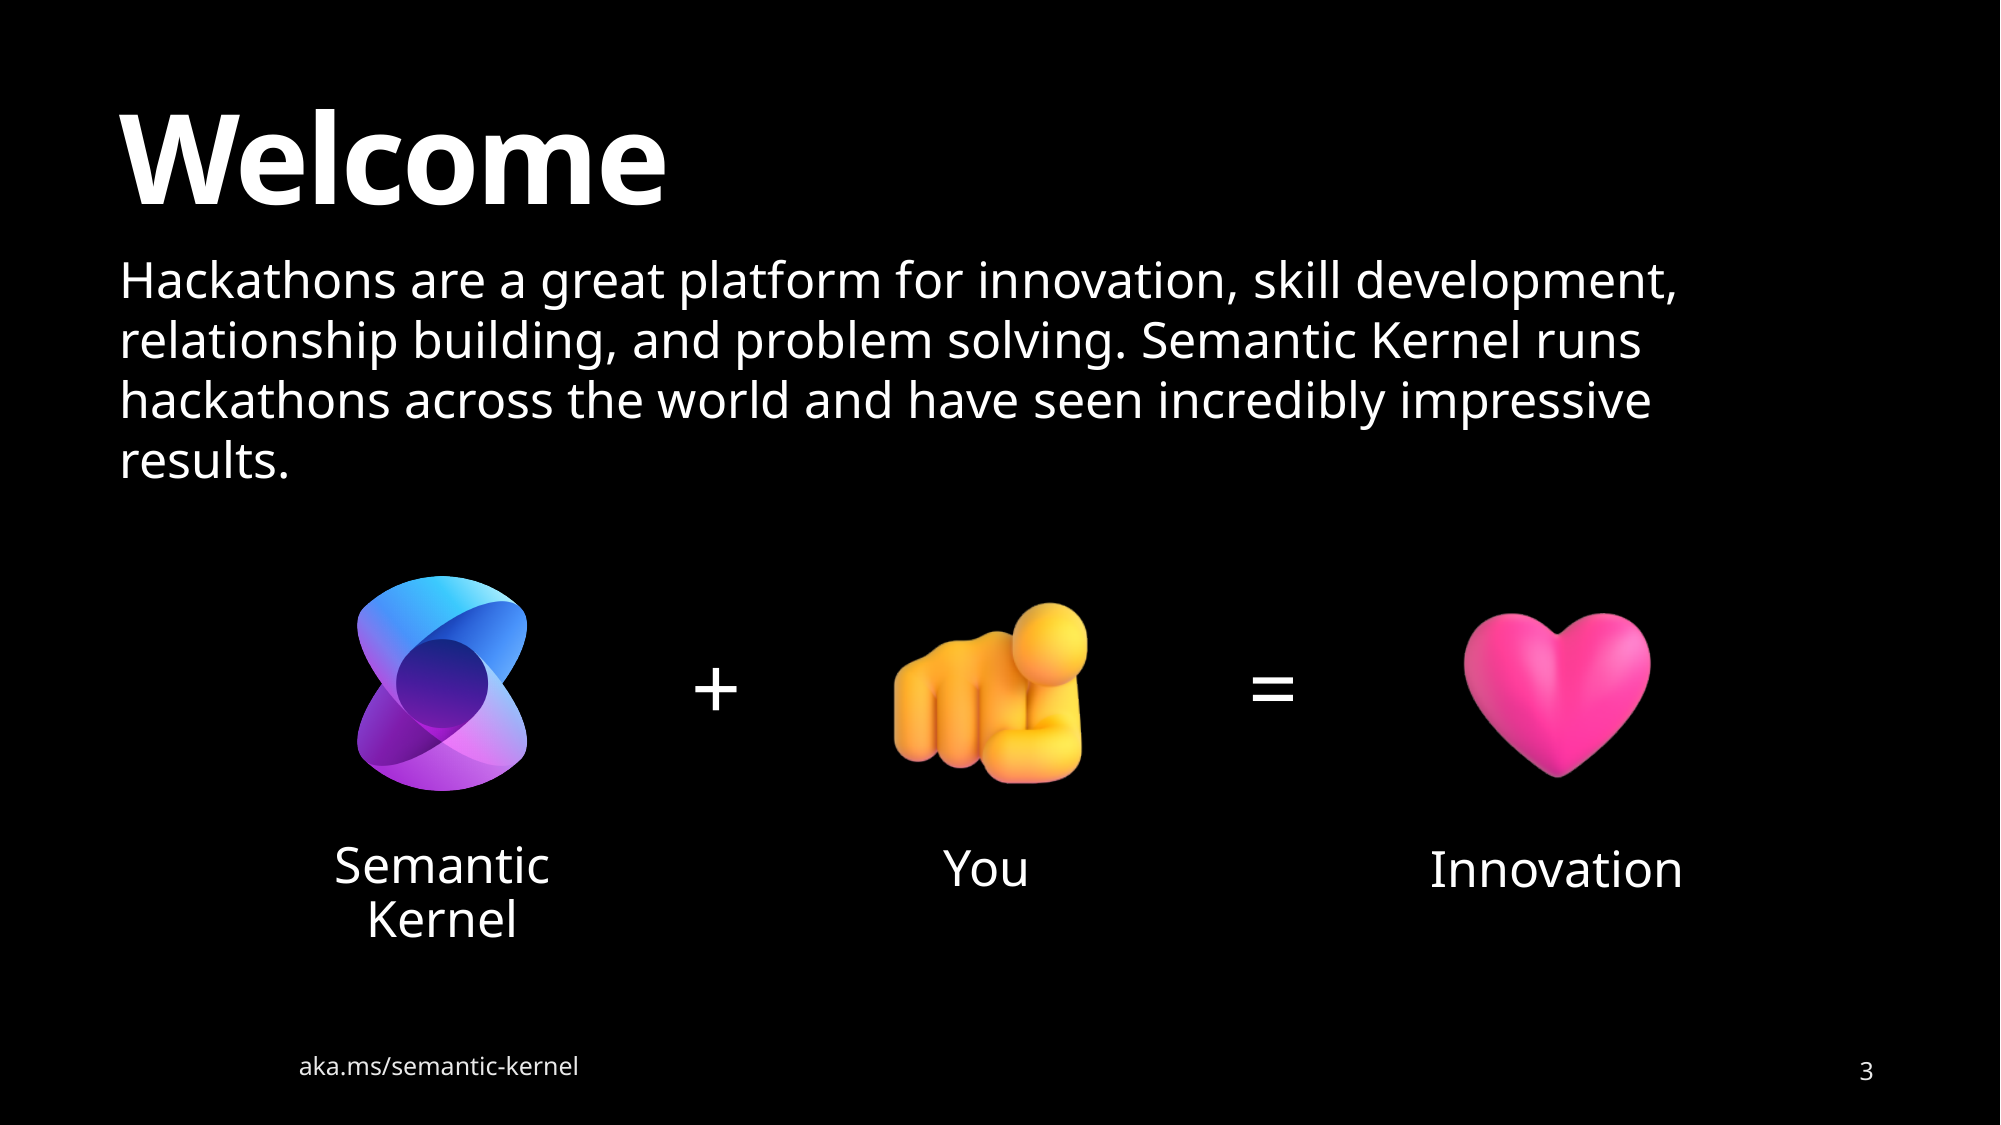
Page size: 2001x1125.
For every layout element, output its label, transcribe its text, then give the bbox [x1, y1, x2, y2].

text_box + [668, 637, 764, 764]
text_box You [792, 835, 1182, 908]
footer aka.ms/semantic-kernel [104, 1042, 780, 1103]
text_box Innovation [1363, 836, 1753, 909]
picture [331, 575, 553, 791]
slide_number 3 [1438, 1042, 1889, 1103]
text_box Hackathons are a great platform for innovation, skill development, relationship building, and problem solving. Semantic Kernel runs hackathons across the world and have seen incredibly impressive results. [104, 241, 1759, 822]
title Welcome [104, 107, 1759, 241]
text_box = [1226, 637, 1322, 764]
picture [1450, 575, 1666, 791]
picture [879, 575, 1095, 791]
text_box Semantic Kernel [248, 832, 638, 905]
